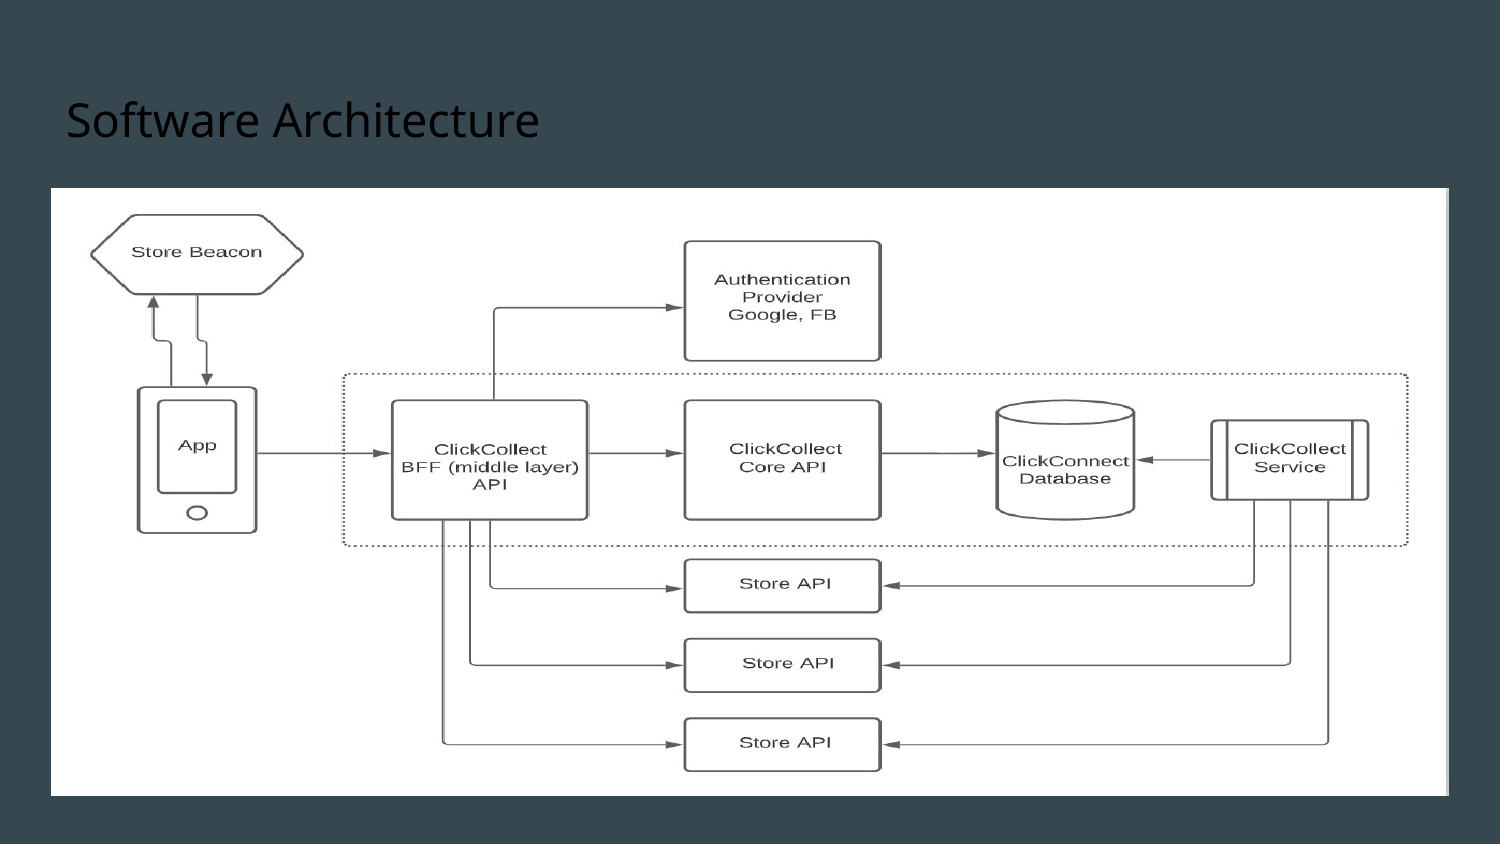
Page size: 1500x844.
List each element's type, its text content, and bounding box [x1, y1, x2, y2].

title Software Architecture [51, 72, 1449, 167]
picture [50, 188, 1450, 797]
